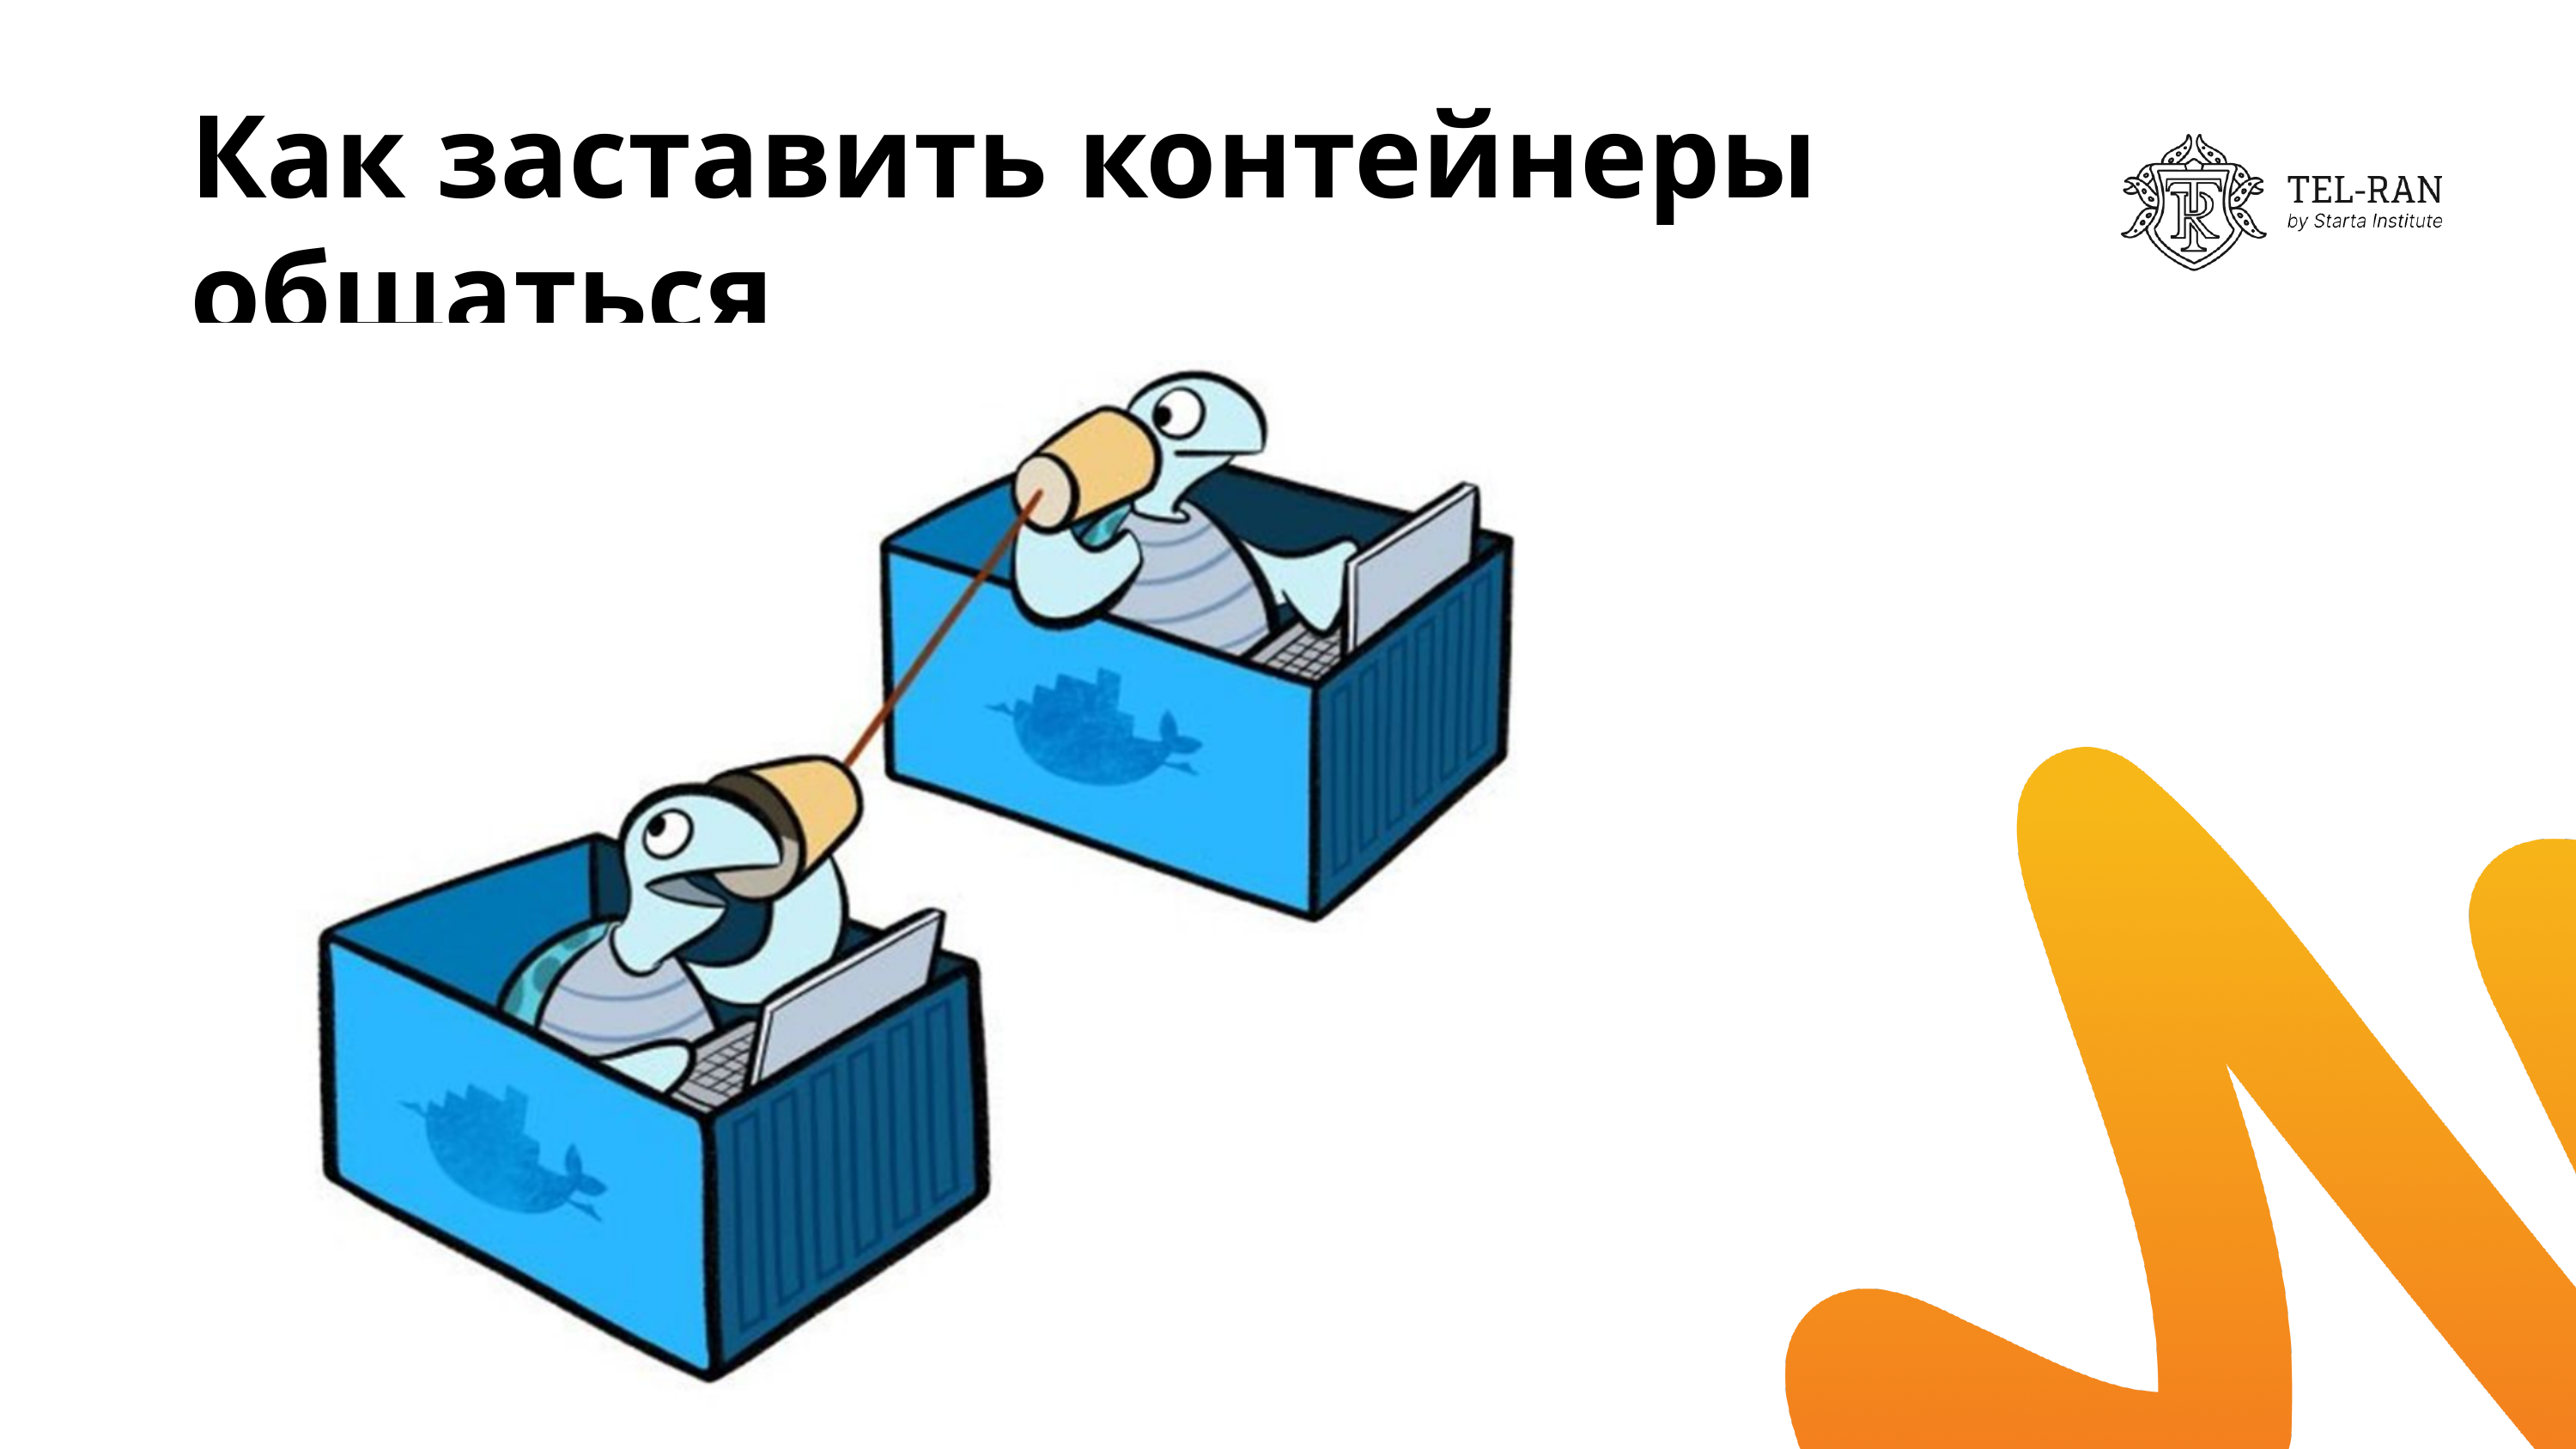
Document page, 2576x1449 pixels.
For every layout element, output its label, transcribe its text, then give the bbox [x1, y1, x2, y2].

picture [2121, 134, 2442, 271]
picture [39, 323, 2576, 1449]
title Как заставить контейнеры общаться [177, 76, 2107, 358]
